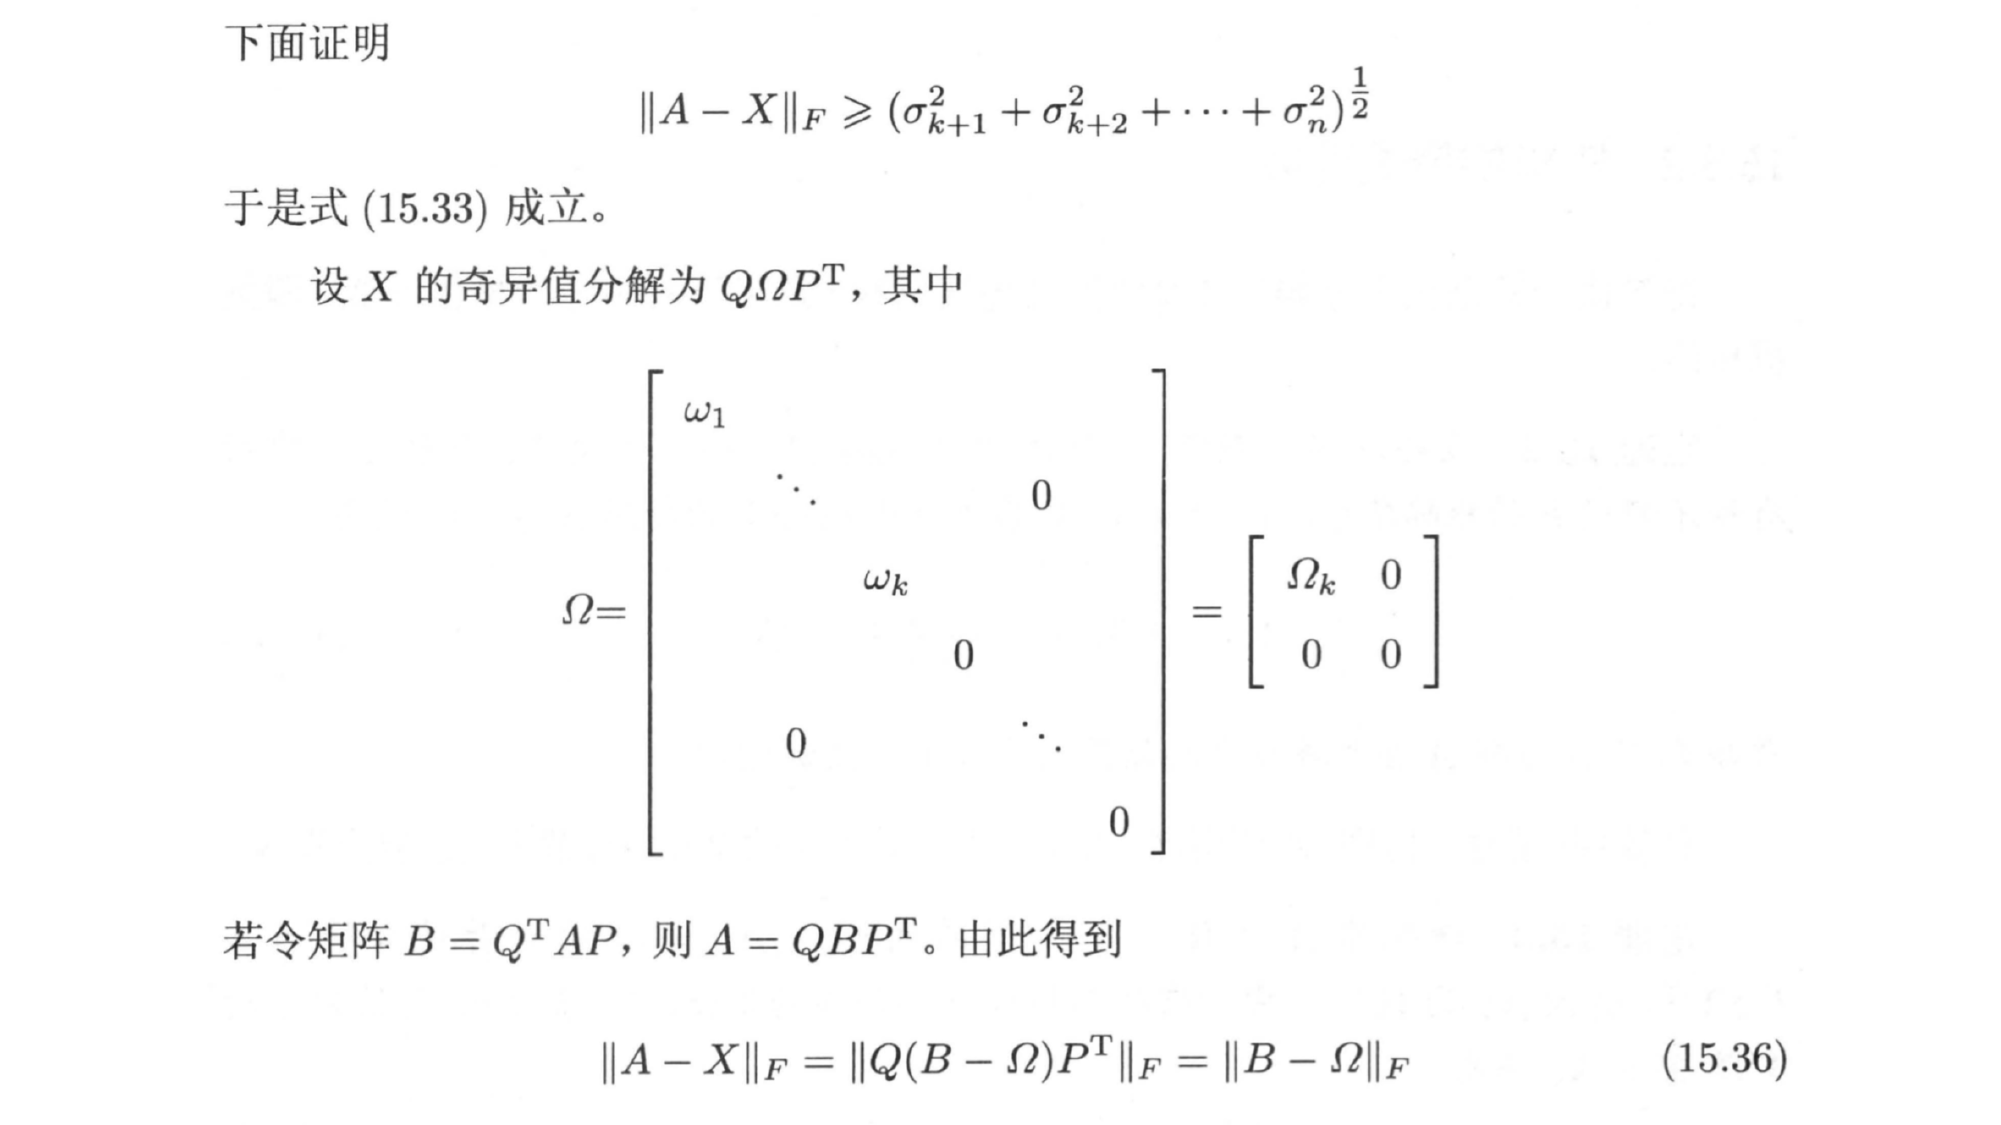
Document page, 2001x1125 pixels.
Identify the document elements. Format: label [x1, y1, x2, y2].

picture [196, 0, 1804, 1125]
